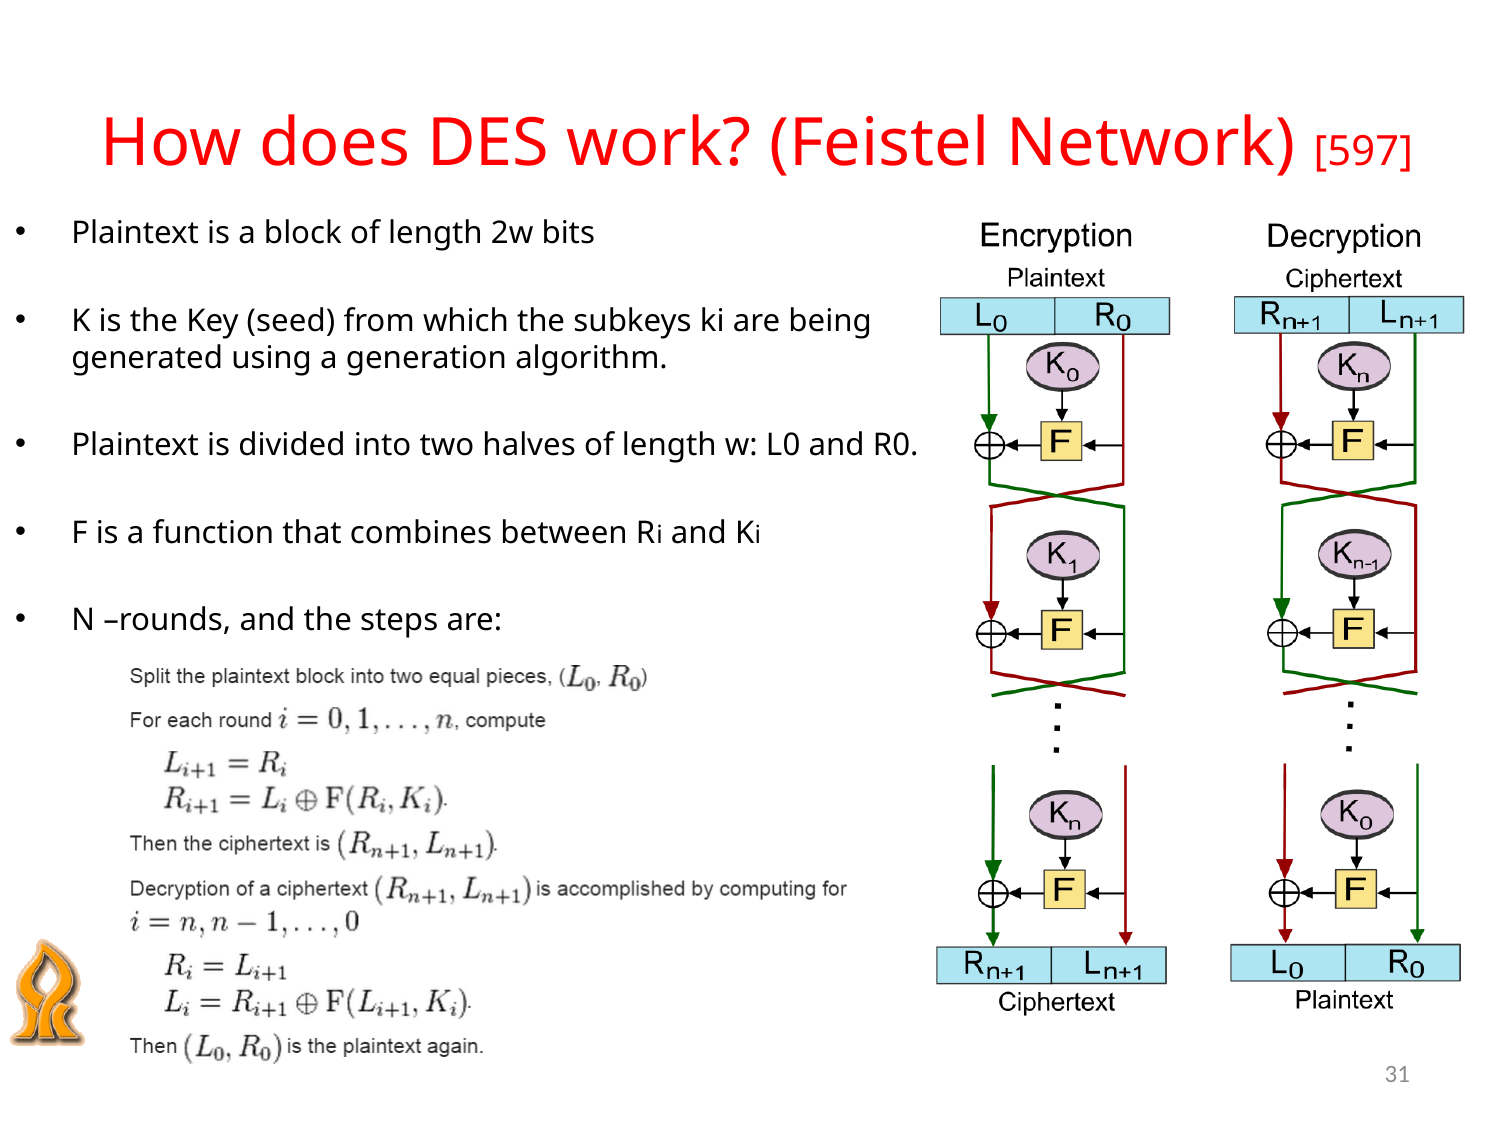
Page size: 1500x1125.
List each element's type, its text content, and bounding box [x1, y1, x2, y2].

picture [111, 655, 869, 1069]
picture [902, 184, 1497, 1053]
list Plaintext is a block of length 2w bits K is the Key (seed) from which the subkeys ki are being generated using a generation algorithm. Plaintext is divided into two halves of length w: L0 and R0. F is a function that combines between Ri and Ki N –rounds, and the steps are: [0, 204, 939, 1107]
title How does DES work? (Feistel Network) [597] [17, 45, 1497, 204]
slide_number 31 [1074, 1062, 1425, 1103]
